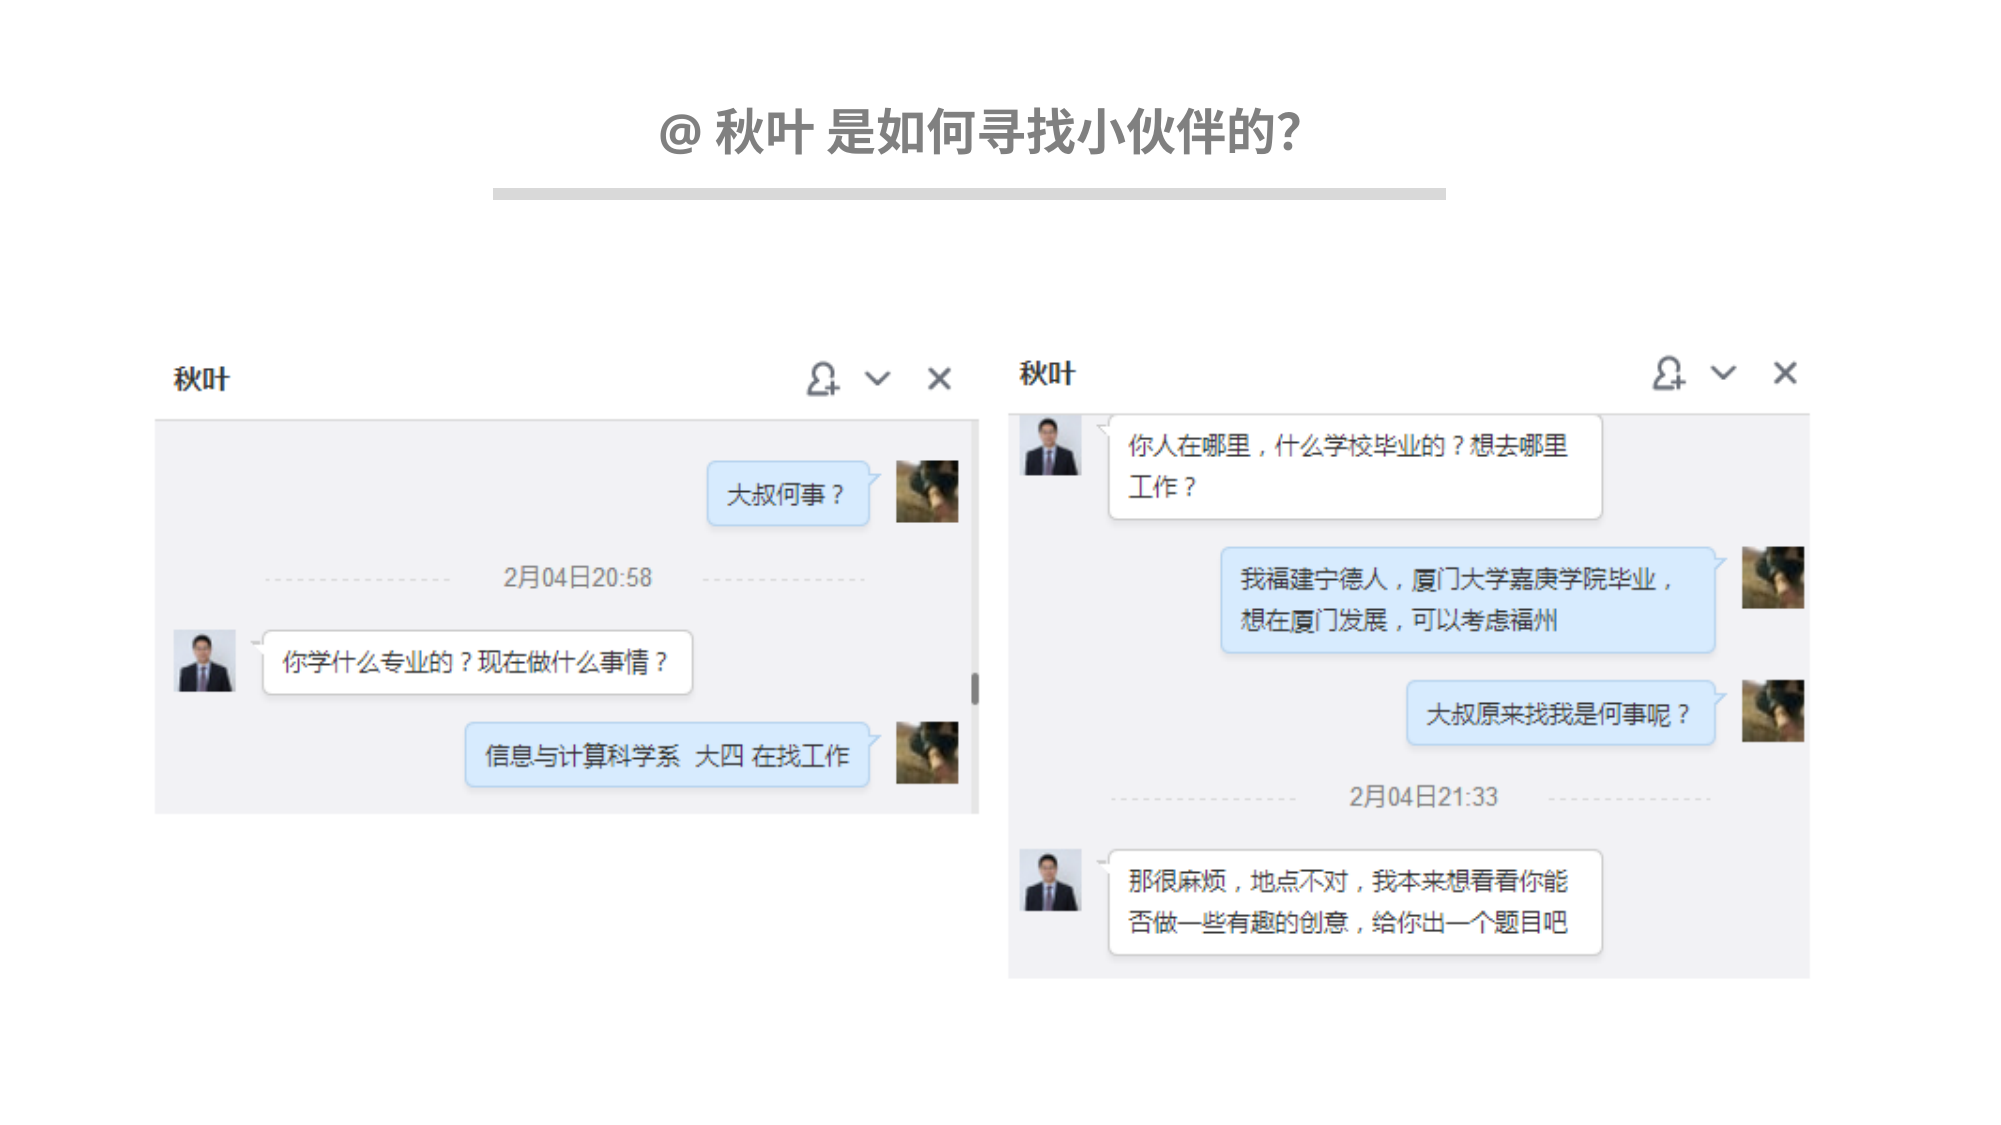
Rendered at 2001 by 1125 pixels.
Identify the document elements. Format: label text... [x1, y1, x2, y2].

picture [116, 318, 1844, 994]
text_box @秋叶 是如何寻找小伙伴的？ [213, 93, 1773, 169]
